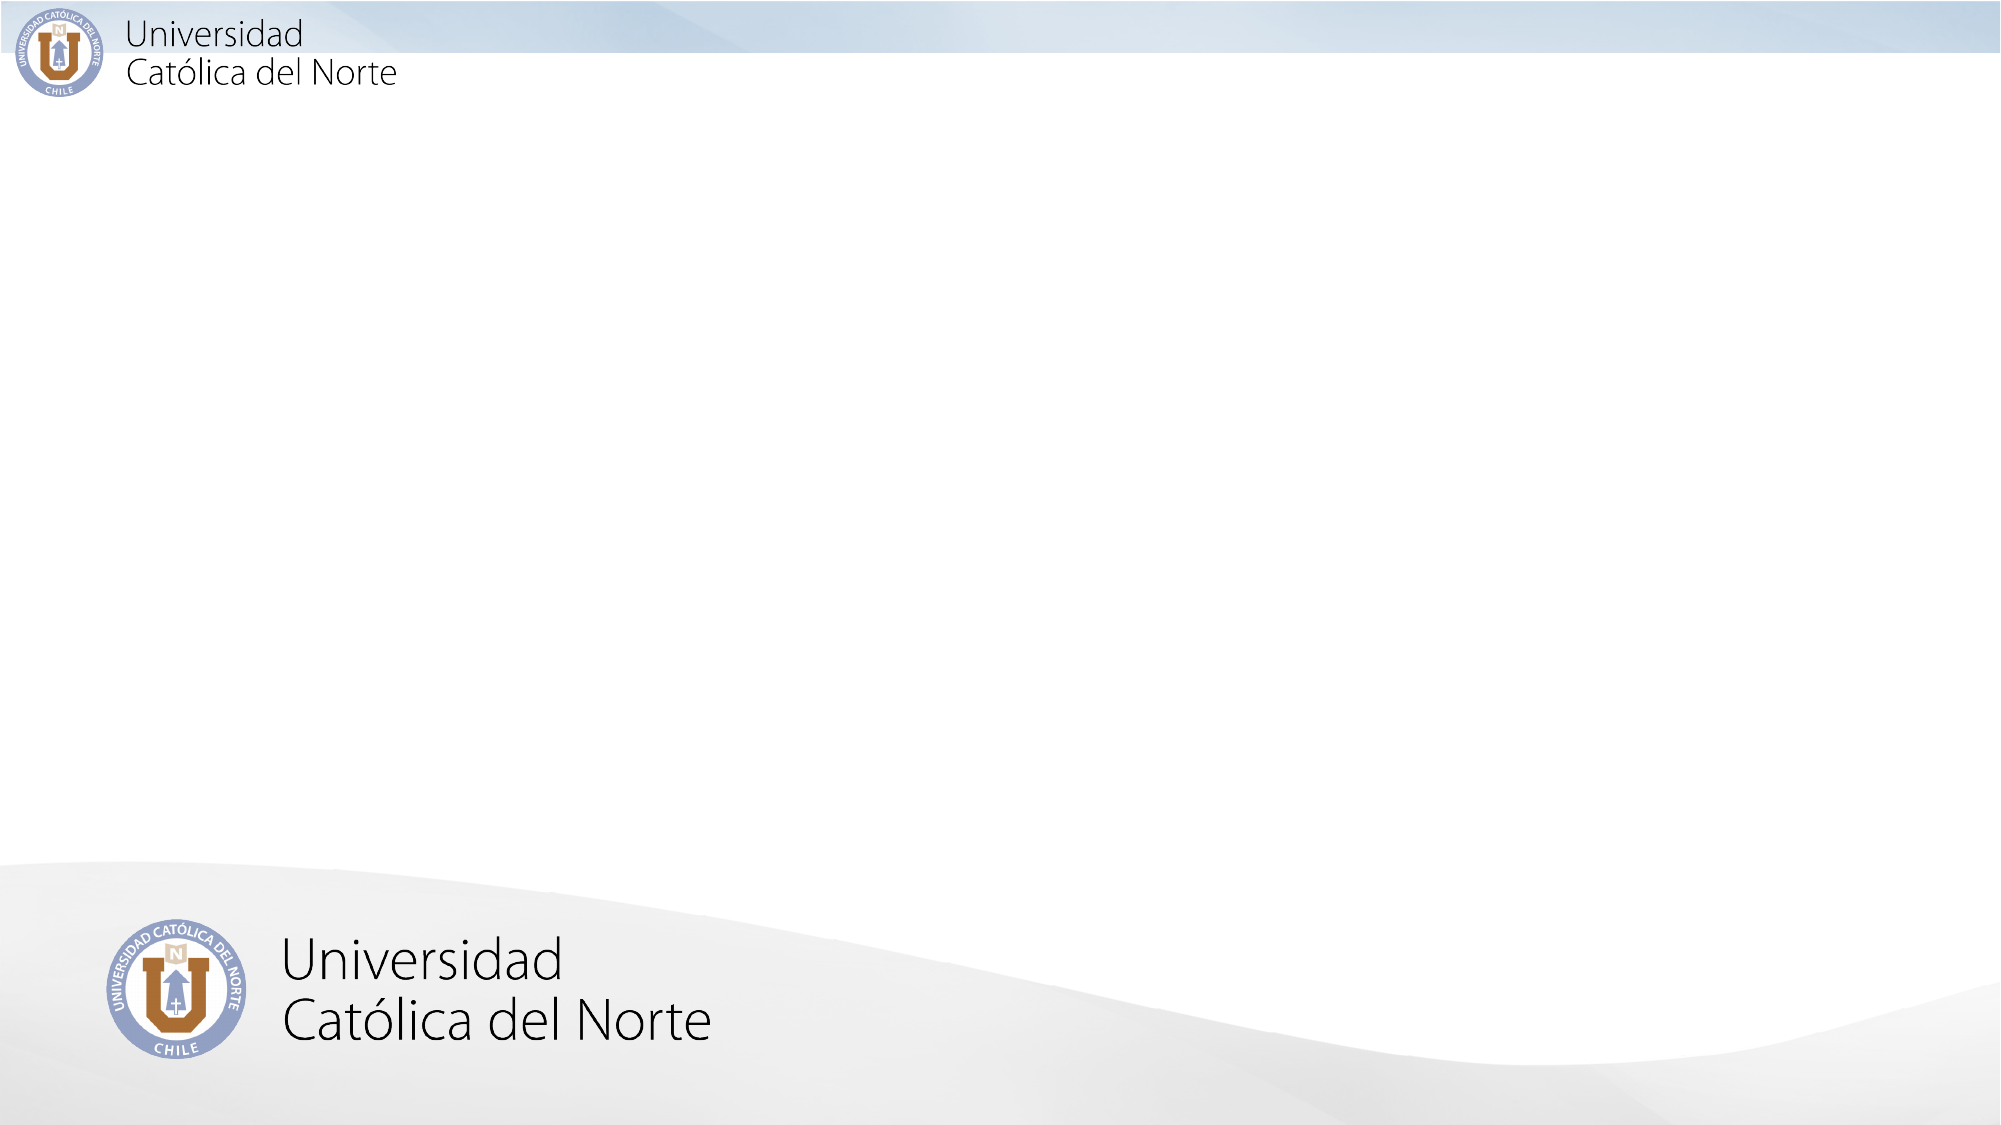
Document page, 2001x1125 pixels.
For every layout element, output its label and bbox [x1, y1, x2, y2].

text_box [0, 0, 2000, 97]
text_box [0, 853, 2000, 1125]
